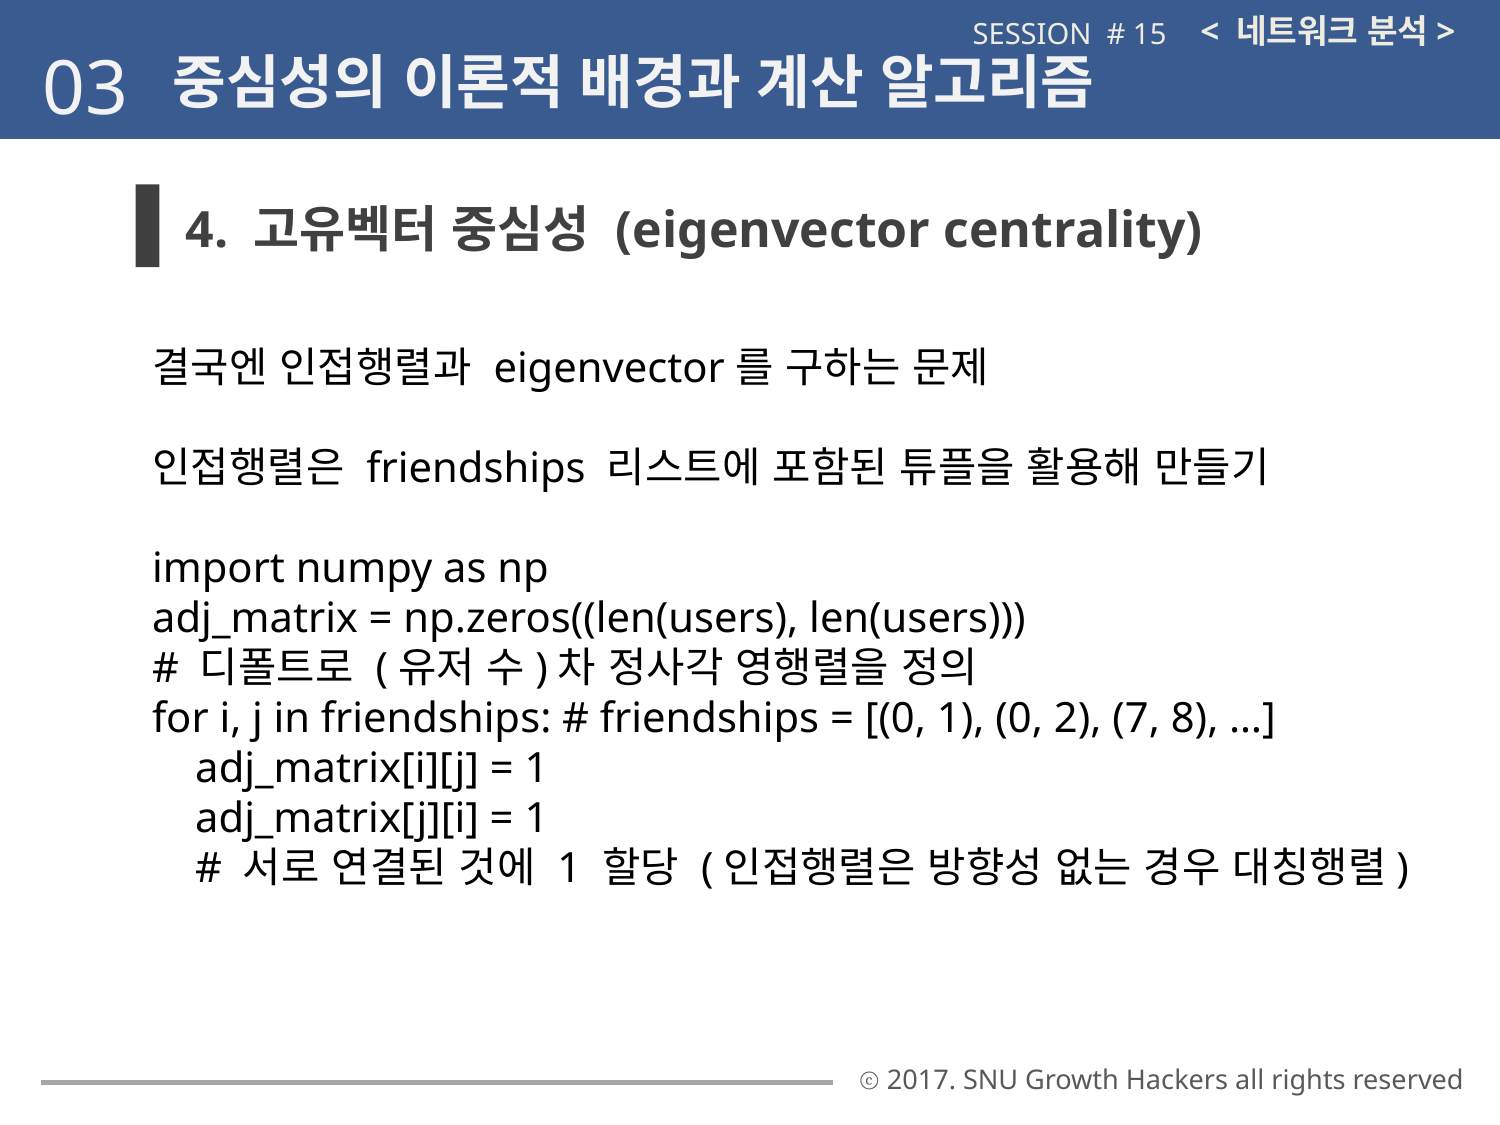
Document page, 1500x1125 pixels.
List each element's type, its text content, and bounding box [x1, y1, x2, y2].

text_box 4. 고유벡터 중심성 (eigenvector centrality) [171, 189, 1388, 265]
text_box [134, 182, 161, 269]
text_box ⓒ 2017. SNU Growth Hackers all rights reserved [844, 1055, 1495, 1103]
text_box [0, 0, 1500, 139]
text_box 결국엔 인접행렬과 eigenvector를 구하는 문제 인접행렬은 friendships 리스트에 포함된 튜플을 활용해 만들기 import numpy as np adj_matrix = np.zeros((len(users), len(users))) # 디폴트로 (유저 수)차 정사각 영행렬을 정의 for i, j in friendships: # friendships = [(0, 1), (0, 2), (7, 8), …] adj_matrix[i][j] = 1 adj_matrix[j][i] = 1 # 서로 연결된 것에 1 할당 (인접행렬은 방향성 없는 경우 대칭행렬) [137, 325, 1469, 1035]
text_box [938, 2, 1469, 59]
text_box 03 [27, 32, 144, 138]
text_box 중심성의 이론적 배경과 계산 알고리즘 [158, 37, 1300, 123]
